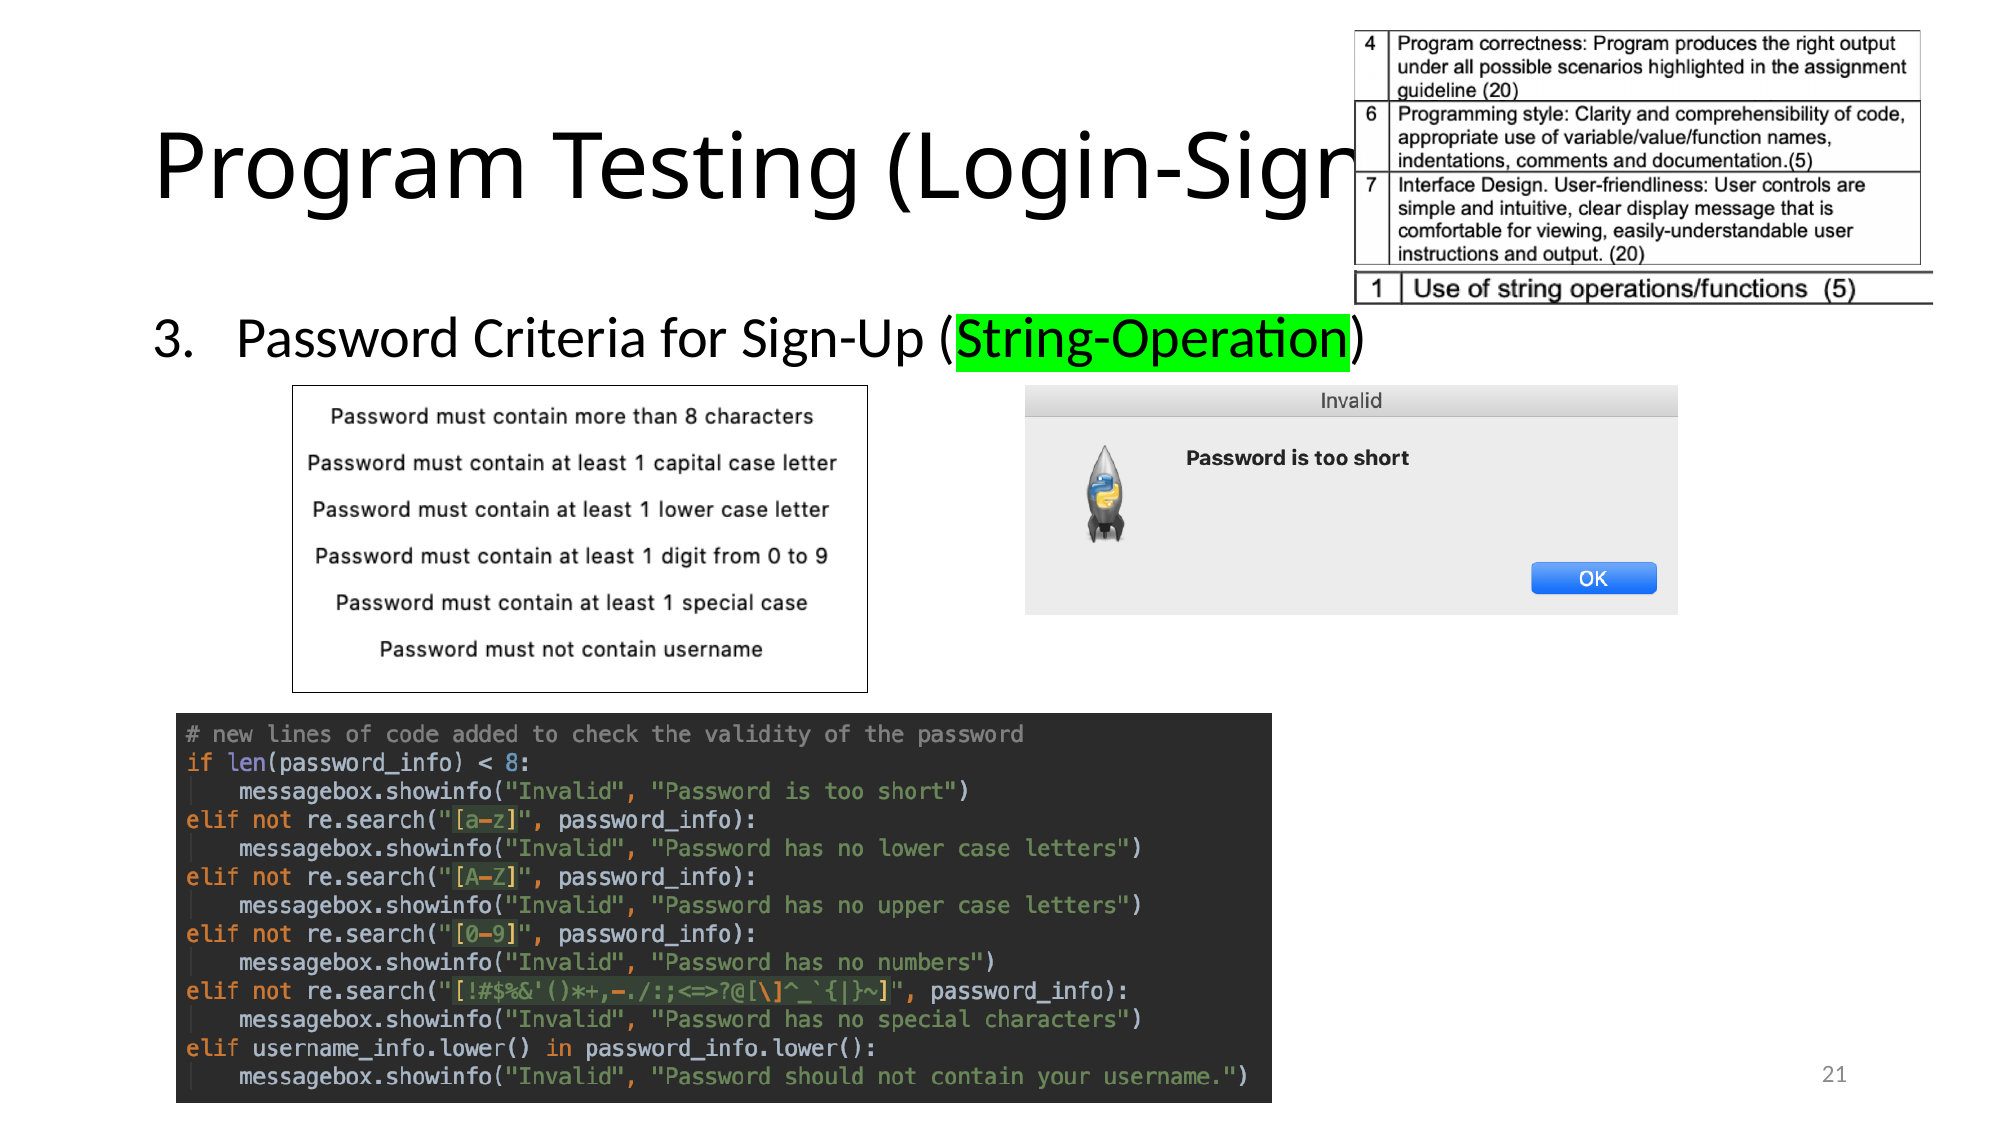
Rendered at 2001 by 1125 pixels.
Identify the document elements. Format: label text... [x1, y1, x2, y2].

picture [1024, 385, 1678, 615]
picture [1351, 270, 1934, 305]
list 3. Password Criteria for Sign-Up (String-Operation) [137, 299, 1863, 1014]
picture [291, 385, 868, 693]
title Program Testing (Login-Sign Up) [137, 59, 1863, 278]
picture [176, 712, 1272, 1103]
slide_number 21 [1412, 1042, 1863, 1103]
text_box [1354, 30, 1921, 265]
